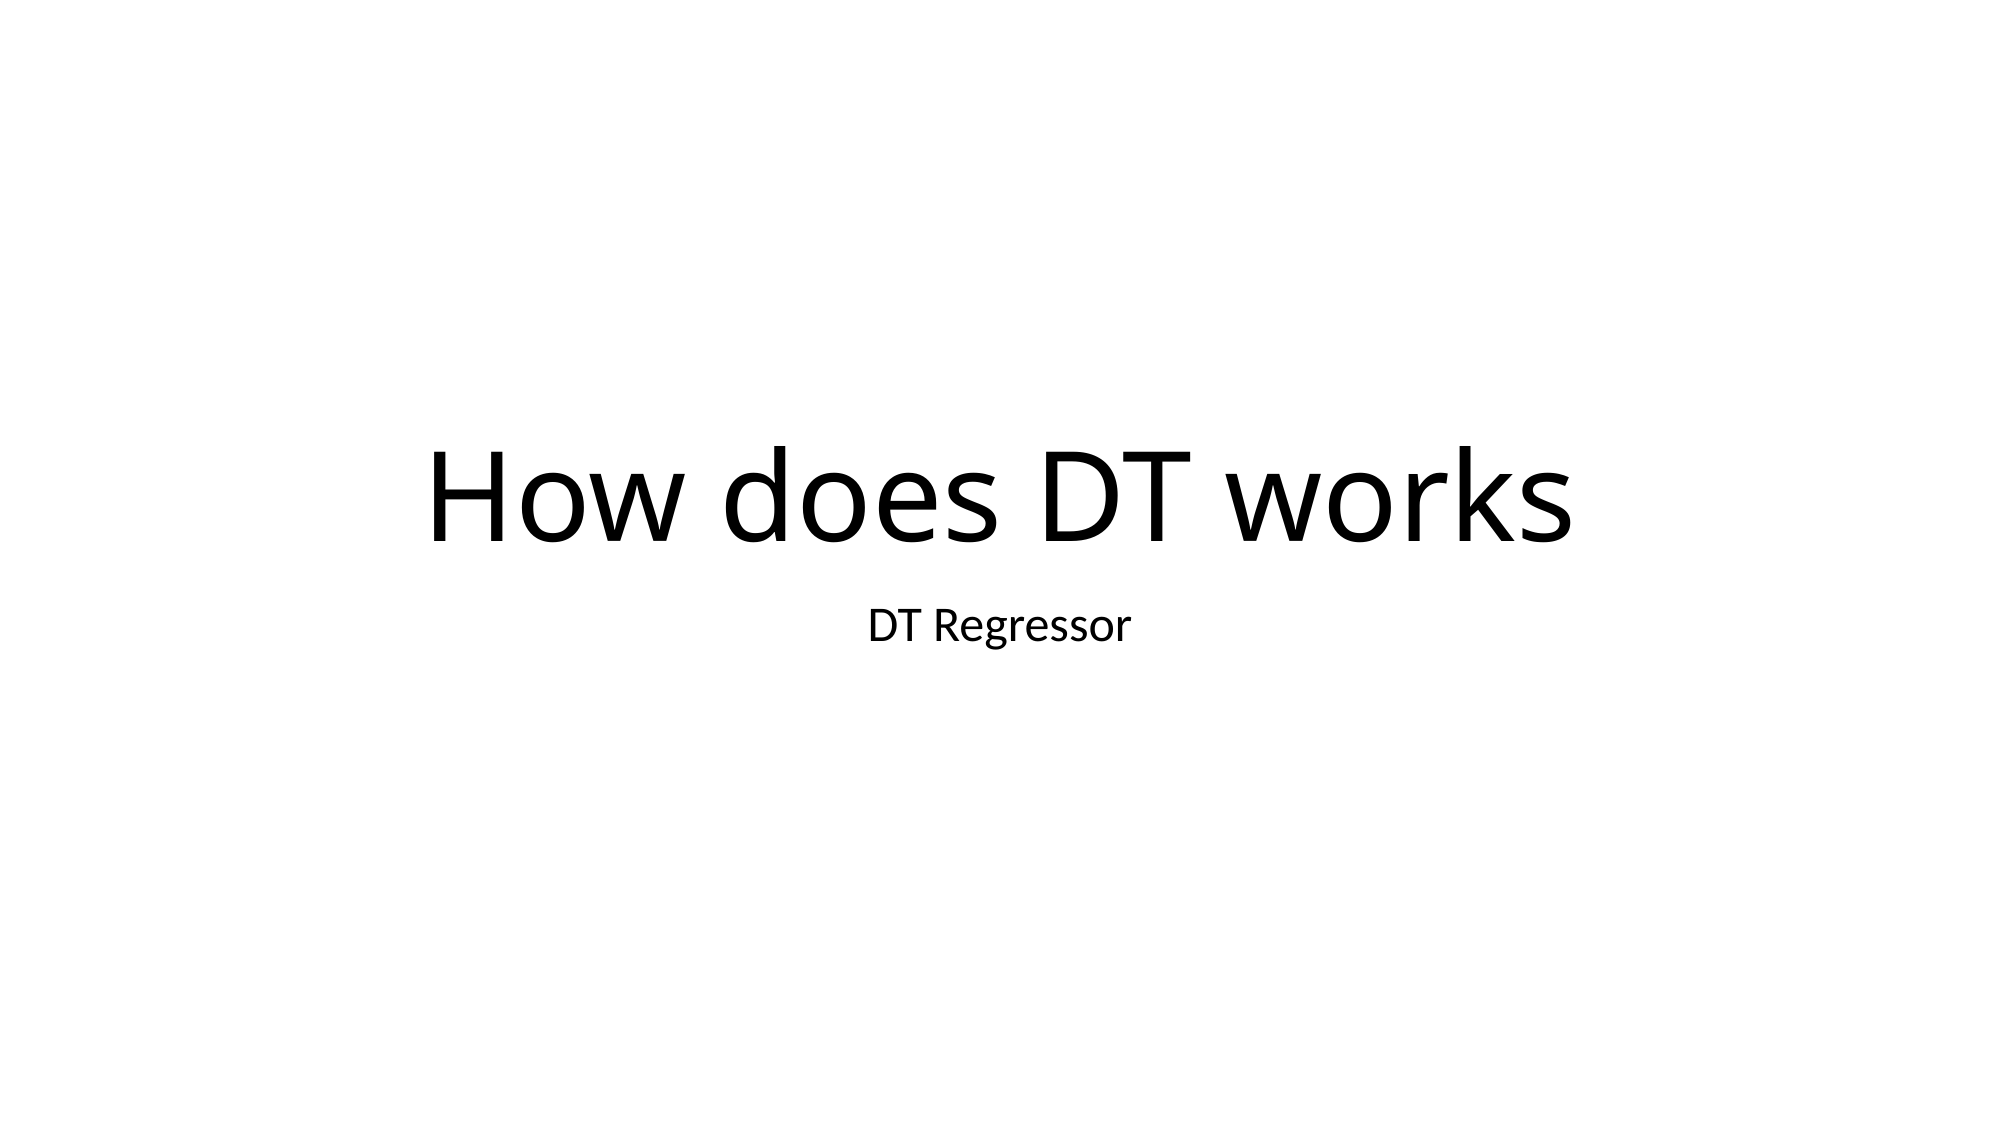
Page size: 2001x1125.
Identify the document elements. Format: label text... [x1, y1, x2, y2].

title How does DT works [249, 184, 1750, 576]
subtitle DT Regressor [249, 590, 1750, 863]
